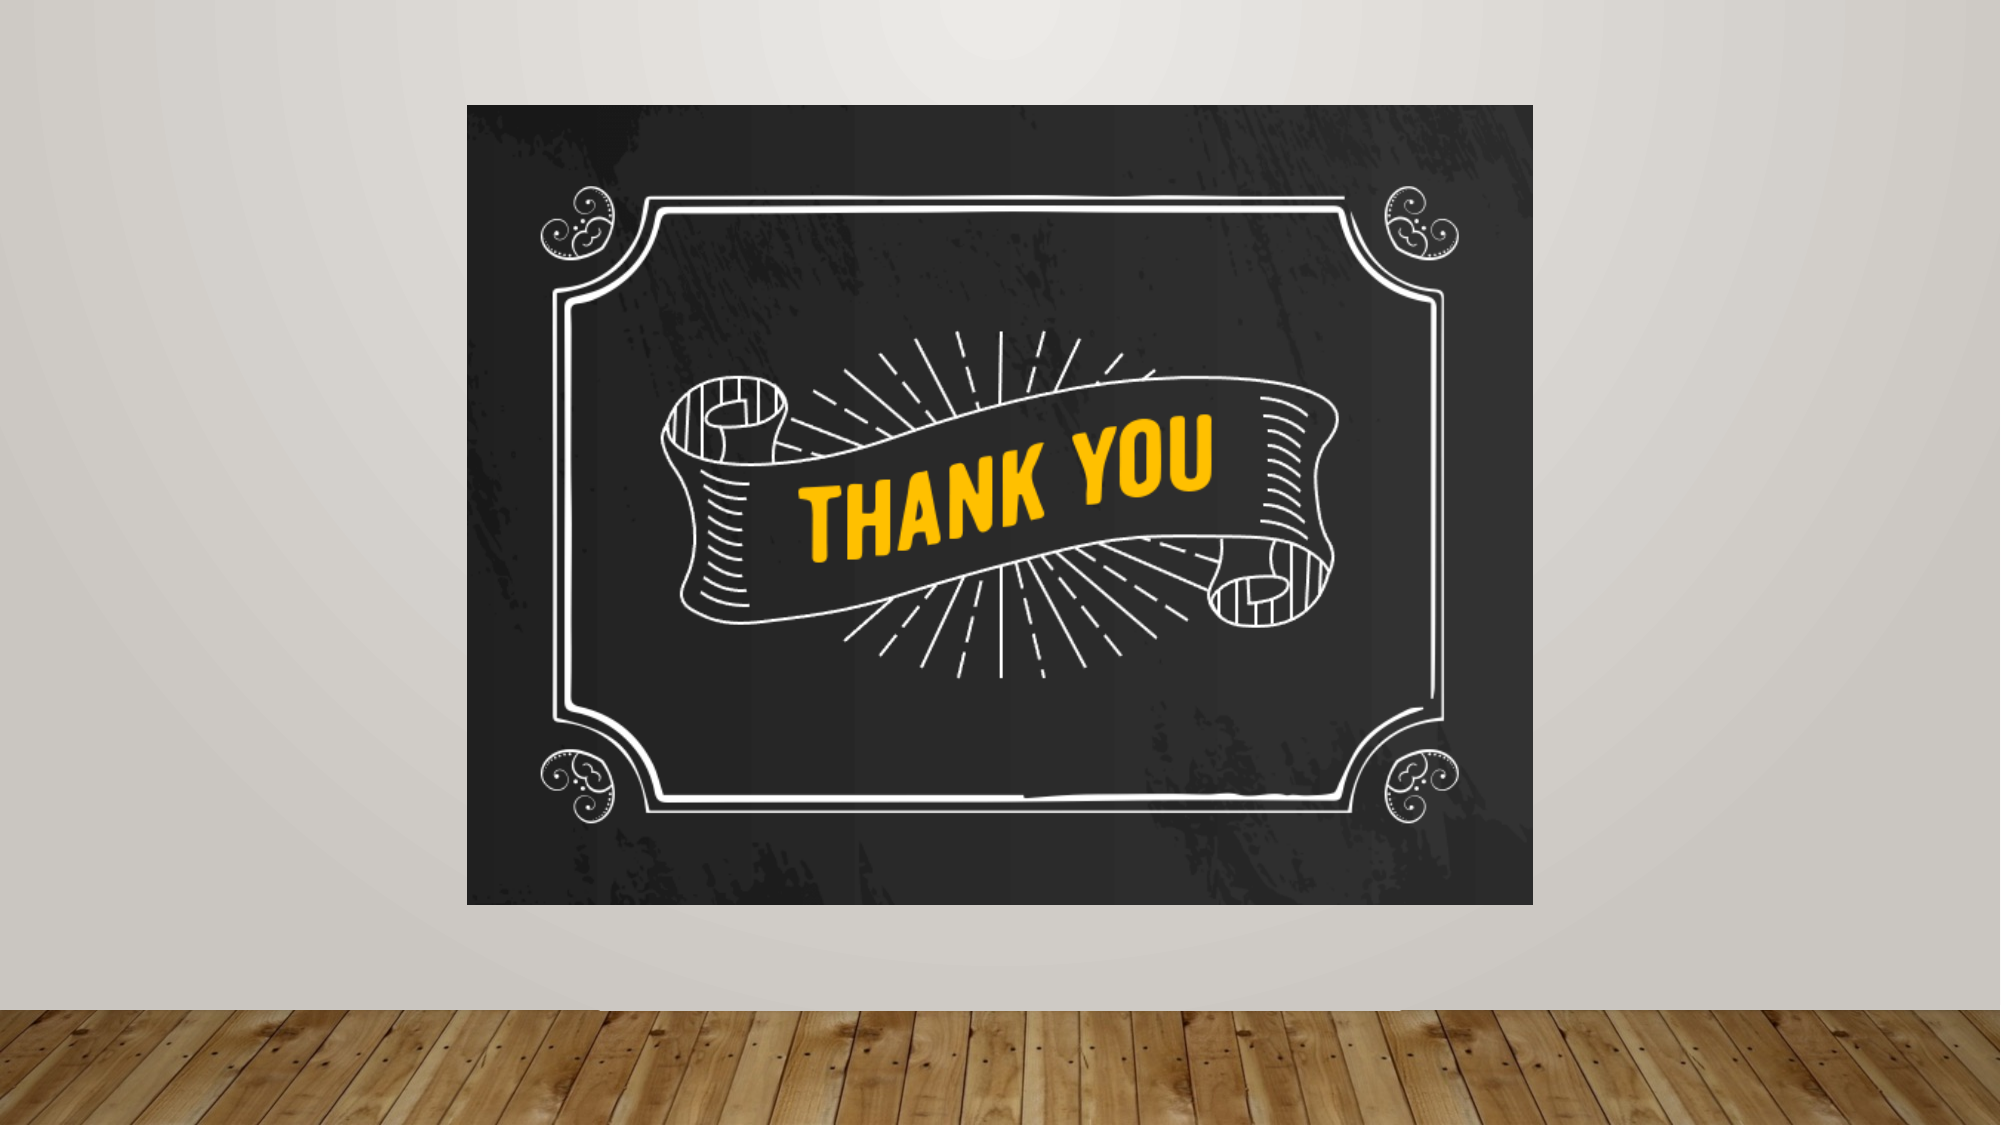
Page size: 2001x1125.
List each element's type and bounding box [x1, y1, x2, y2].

picture [466, 105, 1534, 906]
text_box [0, 0, 2000, 1012]
picture [0, 1012, 2000, 1125]
